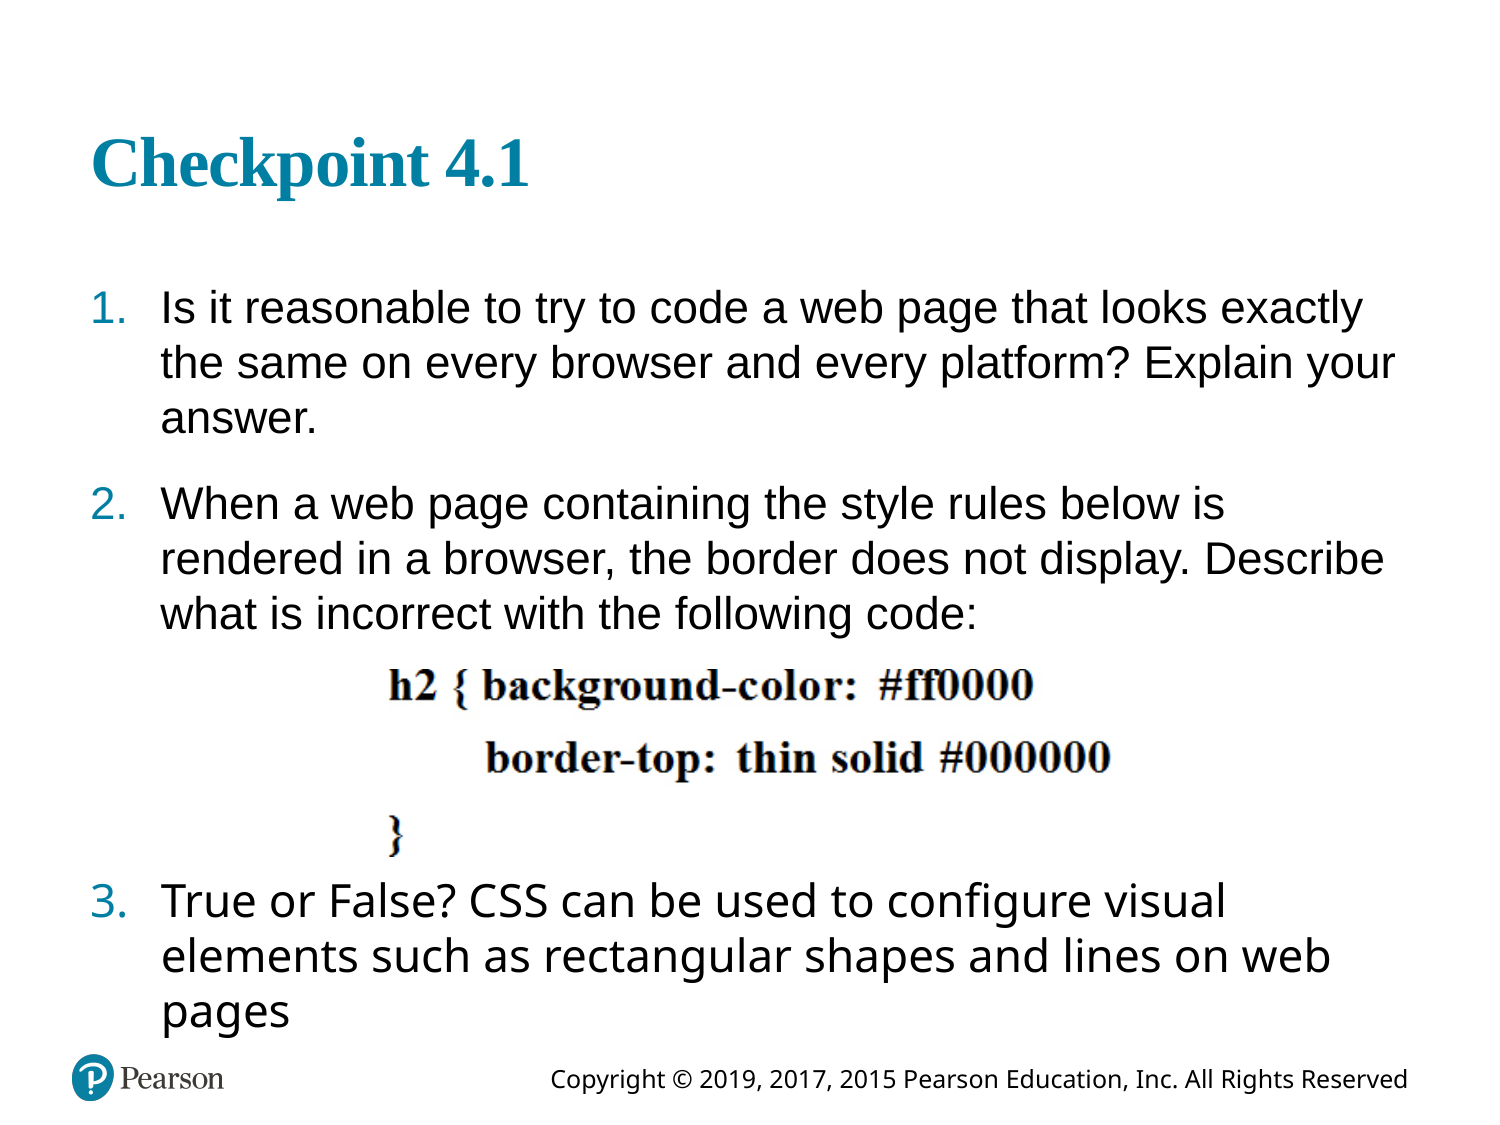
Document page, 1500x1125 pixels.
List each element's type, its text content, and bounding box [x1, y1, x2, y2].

list Is it reasonable to try to code a web page that looks exactly the same on every browser and every platform? Explain your answer. When a web page containing the style rules below is rendered in a browser, the border does not display. Describe what is incorrect with the following code: [75, 262, 1425, 856]
list True or False? C S S can be used to configure visual elements such as rectangular shapes and lines on web pages [75, 856, 1425, 1037]
picture [98, 1054, 224, 1101]
title Checkpoint 4.1 [75, 0, 1425, 216]
picture [80, 1063, 106, 1088]
picture [72, 1087, 83, 1101]
picture [72, 1054, 88, 1070]
picture [387, 669, 1113, 857]
